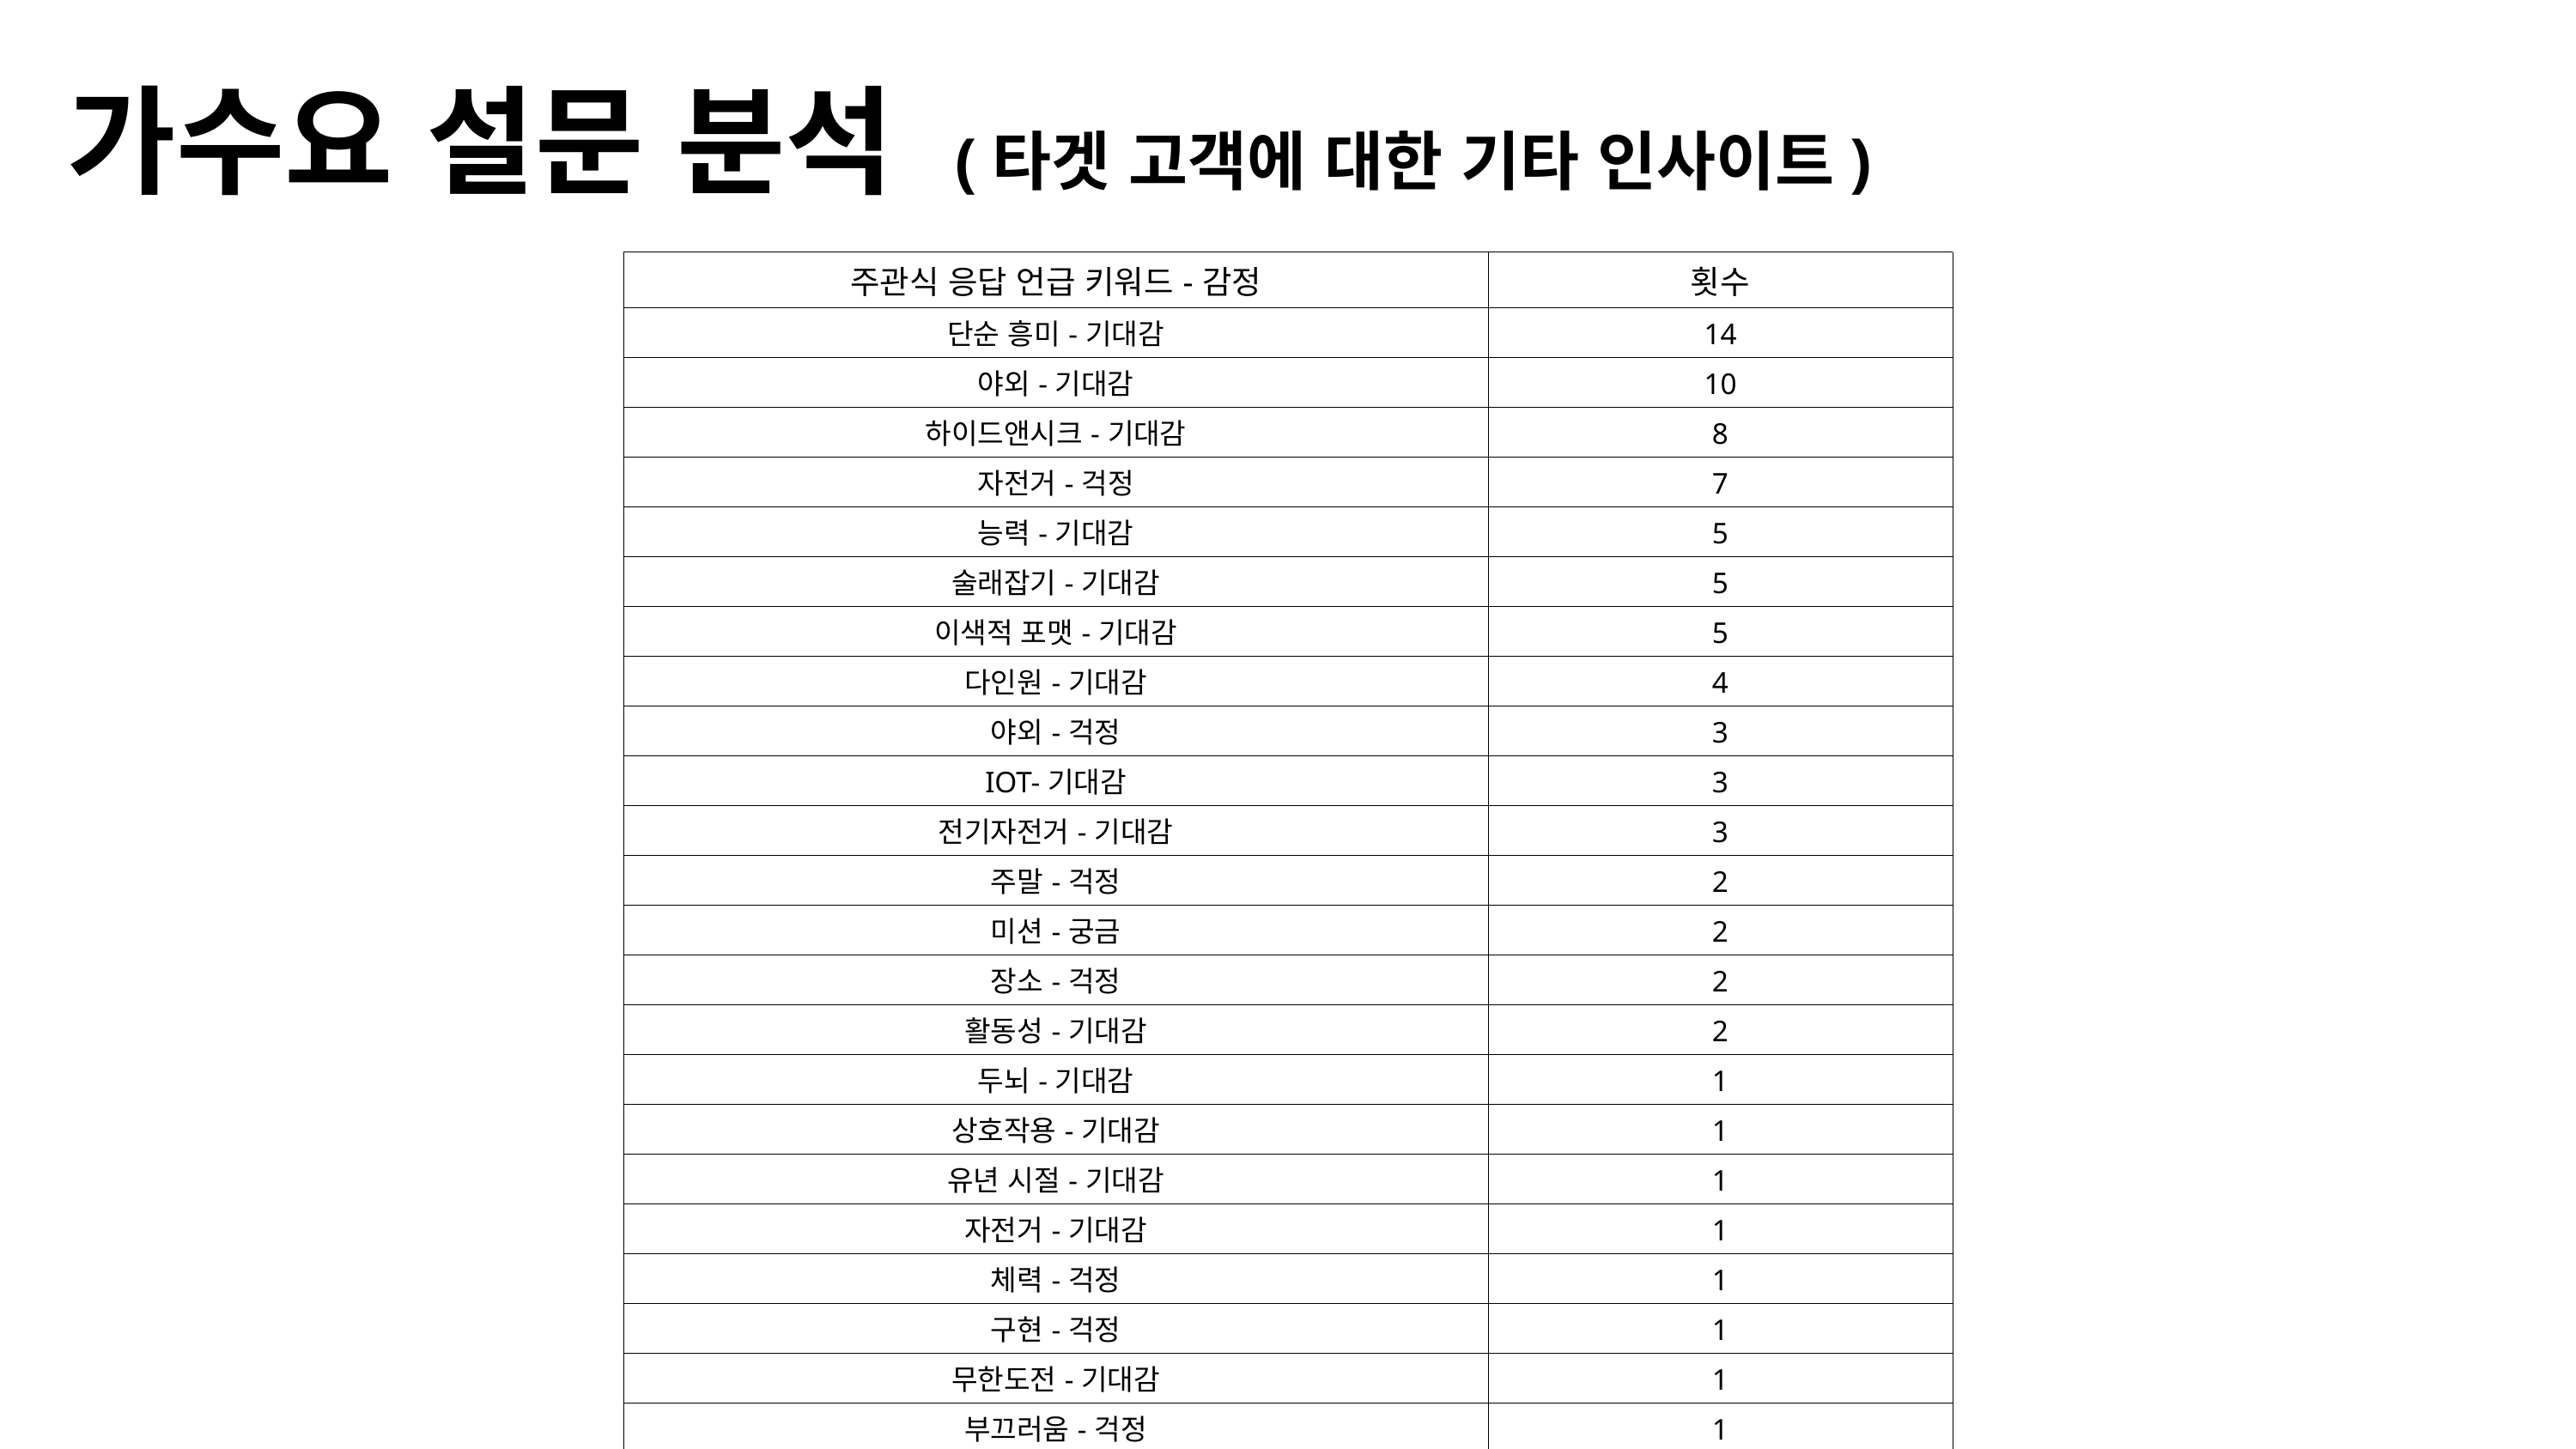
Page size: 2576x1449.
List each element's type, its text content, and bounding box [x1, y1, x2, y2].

table_cell 유년 시절-기대감 [624, 1155, 1488, 1203]
table_cell 1 [1489, 1105, 1953, 1154]
table_cell 14 [1489, 308, 1953, 357]
table_cell 술래잡기-기대감 [624, 557, 1488, 606]
table_cell 1 [1489, 1254, 1953, 1303]
table_cell 다인원-기대감 [624, 657, 1488, 706]
table_cell 1 [1489, 1404, 1953, 1449]
table_cell 두뇌-기대감 [624, 1055, 1488, 1104]
table_cell 미션-궁금 [624, 906, 1488, 955]
table_cell 능력-기대감 [624, 507, 1488, 556]
text_box 가수요 설문 분석 (타겟 고객에 대한 기타 인사이트) [67, 38, 2523, 209]
table_cell 활동성-기대감 [624, 1005, 1488, 1054]
table_cell 체력-걱정 [624, 1254, 1488, 1303]
table_cell 자전거-기대감 [624, 1204, 1488, 1253]
table_cell 단순 흥미-기대감 [624, 308, 1488, 357]
table_cell 전기자전거-기대감 [624, 806, 1488, 855]
table_cell 3 [1489, 756, 1953, 805]
table_cell 5 [1489, 557, 1953, 606]
table_cell 1 [1489, 1204, 1953, 1253]
table_cell 상호작용-기대감 [624, 1105, 1488, 1154]
table_header 주관식 응답 언급 키워드-감정 [624, 252, 1488, 307]
table_cell 야외-걱정 [624, 706, 1488, 755]
table_cell 5 [1489, 607, 1953, 656]
table_cell 구현-걱정 [624, 1304, 1488, 1353]
table_cell 야외-기대감 [624, 358, 1488, 407]
table_cell 하이드앤시크-기대감 [624, 408, 1488, 457]
table_cell 주말-걱정 [624, 856, 1488, 905]
table_cell 3 [1489, 706, 1953, 755]
table_header 횟수 [1489, 252, 1953, 307]
table_cell 2 [1489, 955, 1953, 1004]
table_cell 2 [1489, 856, 1953, 905]
table_cell 2 [1489, 1005, 1953, 1054]
table_cell 이색적 포맷-기대감 [624, 607, 1488, 656]
table_cell 1 [1489, 1155, 1953, 1203]
table_cell 5 [1489, 507, 1953, 556]
table_cell 8 [1489, 408, 1953, 457]
table_cell 10 [1489, 358, 1953, 407]
table_cell 무한도전-기대감 [624, 1354, 1488, 1403]
table_cell 2 [1489, 906, 1953, 955]
table_cell 1 [1489, 1304, 1953, 1353]
table_cell IOT-기대감 [624, 756, 1488, 805]
table_cell 1 [1489, 1055, 1953, 1104]
table_cell 3 [1489, 806, 1953, 855]
table_cell 자전거-걱정 [624, 458, 1488, 506]
table_cell 7 [1489, 458, 1953, 506]
table_cell 4 [1489, 657, 1953, 706]
table_cell 부끄러움-걱정 [624, 1404, 1488, 1449]
table_cell 1 [1489, 1354, 1953, 1403]
table_cell 장소-걱정 [624, 955, 1488, 1004]
